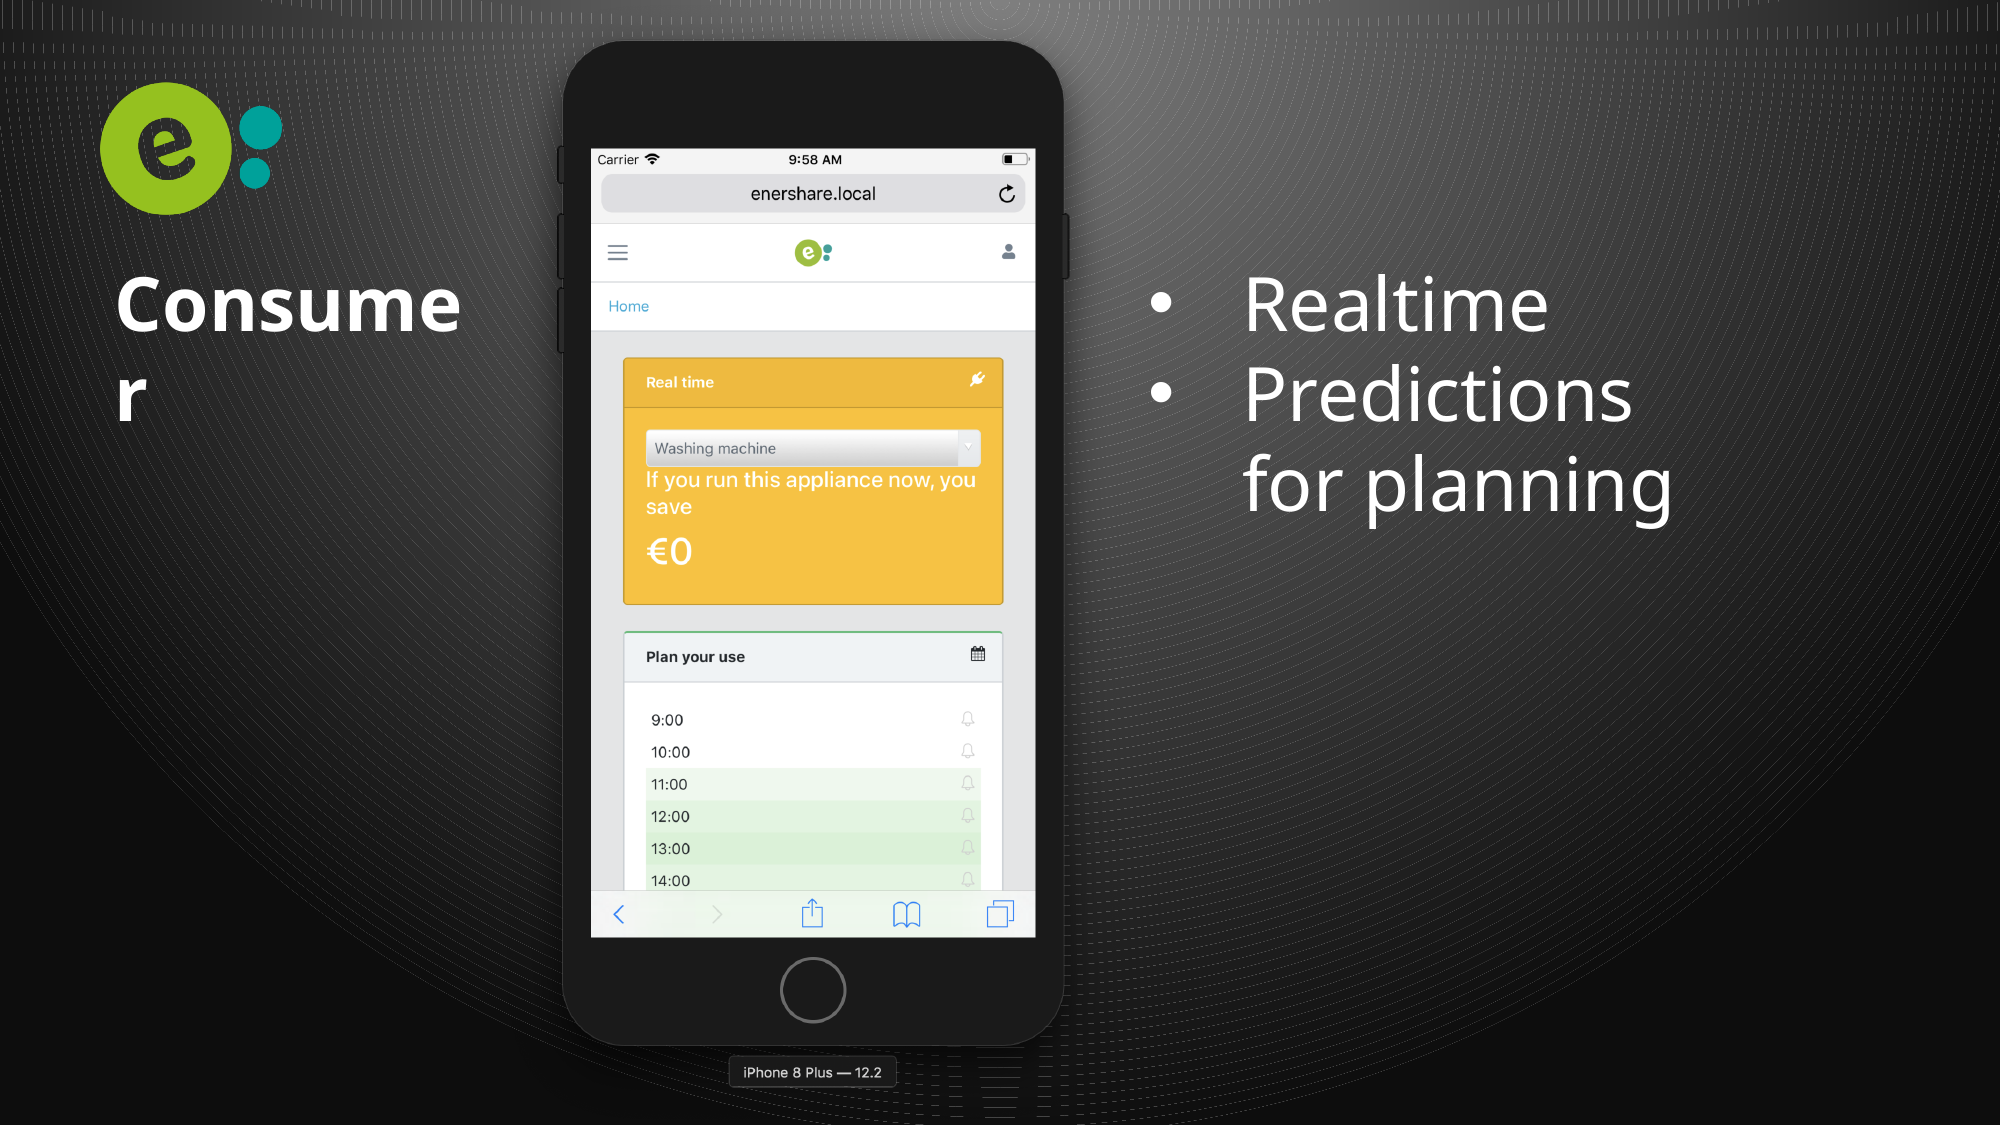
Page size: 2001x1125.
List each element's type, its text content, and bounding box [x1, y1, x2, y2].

text_box Realtime Predictions for planning [1134, 249, 2000, 534]
picture [100, 82, 282, 215]
picture [492, 0, 1134, 1125]
text_box Consumer [100, 249, 492, 444]
